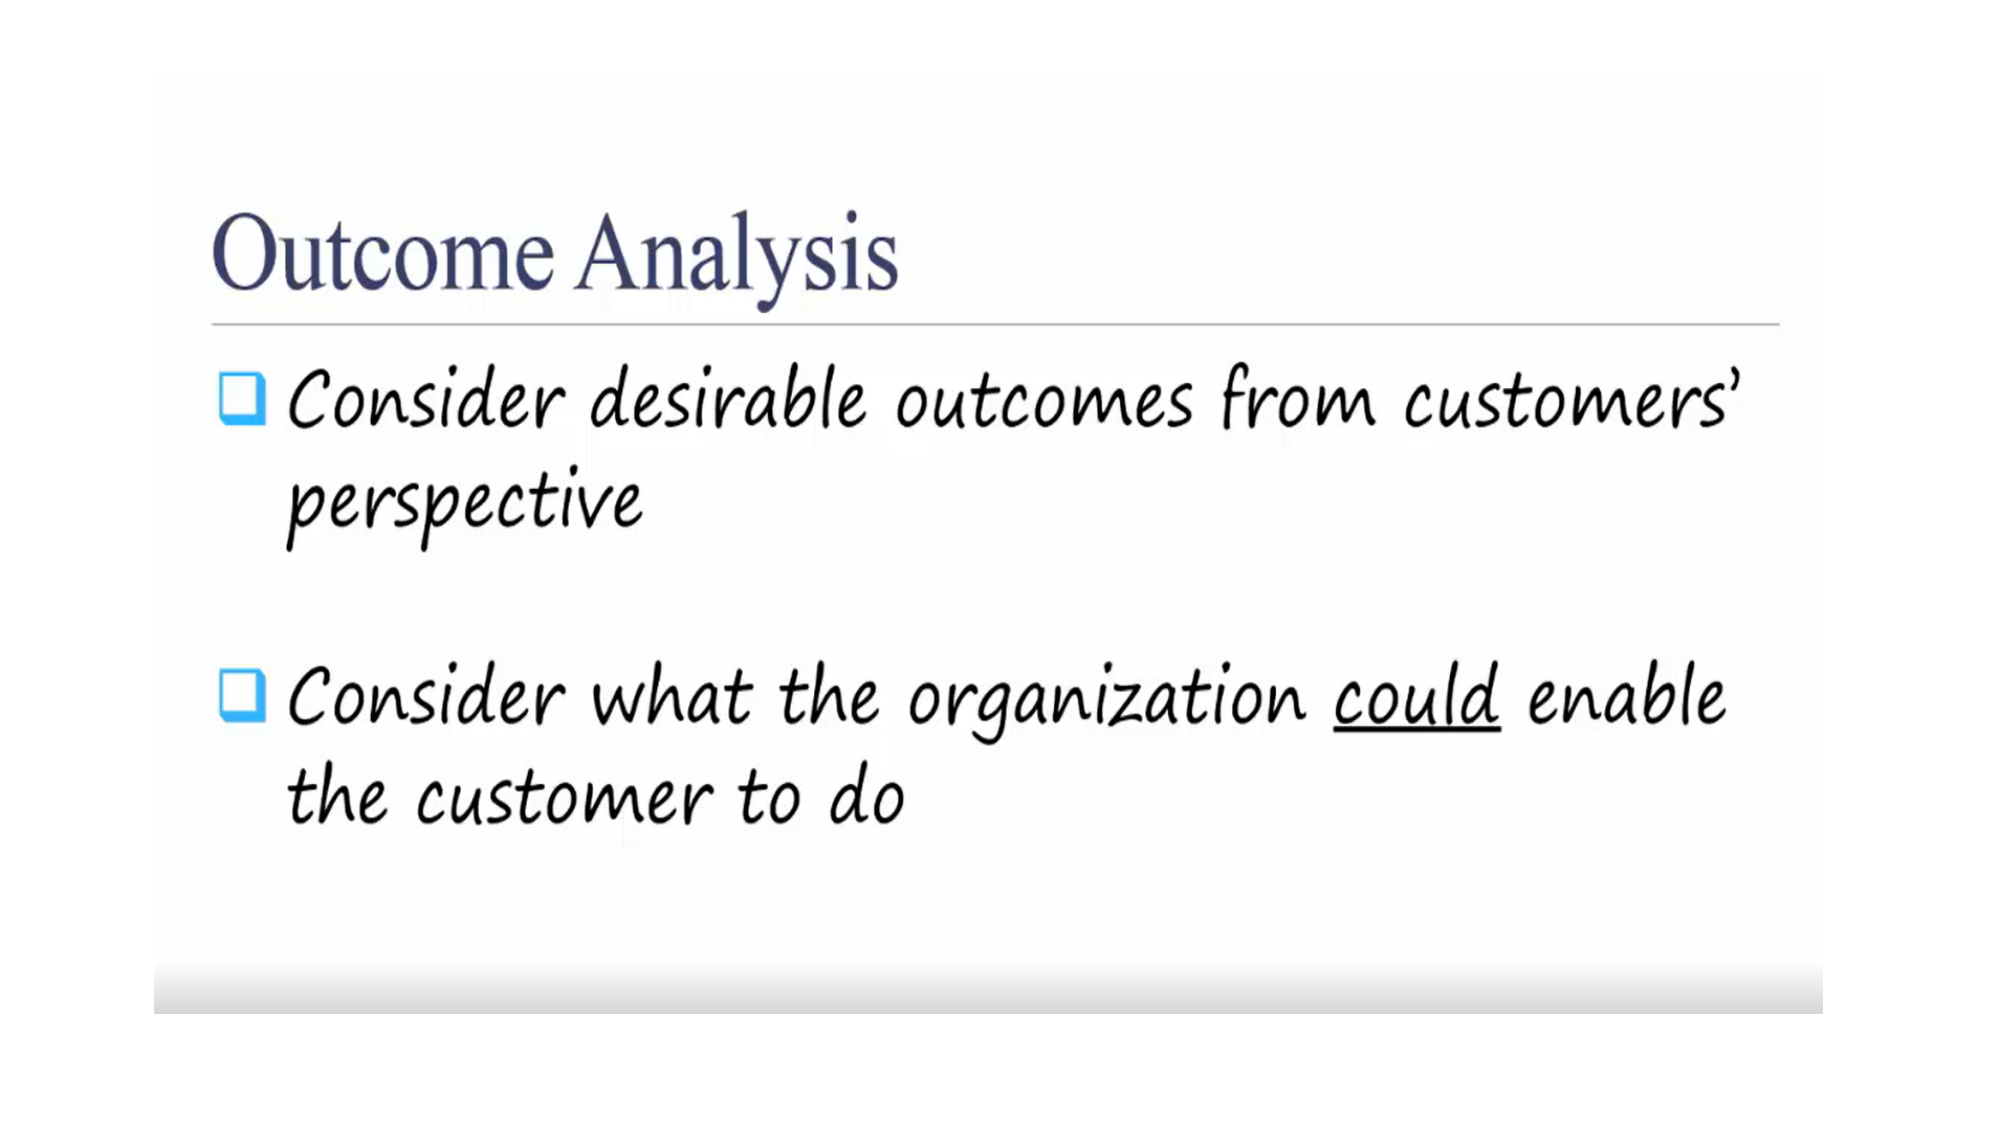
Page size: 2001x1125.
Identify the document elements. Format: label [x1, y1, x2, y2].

list [154, 71, 1823, 1014]
